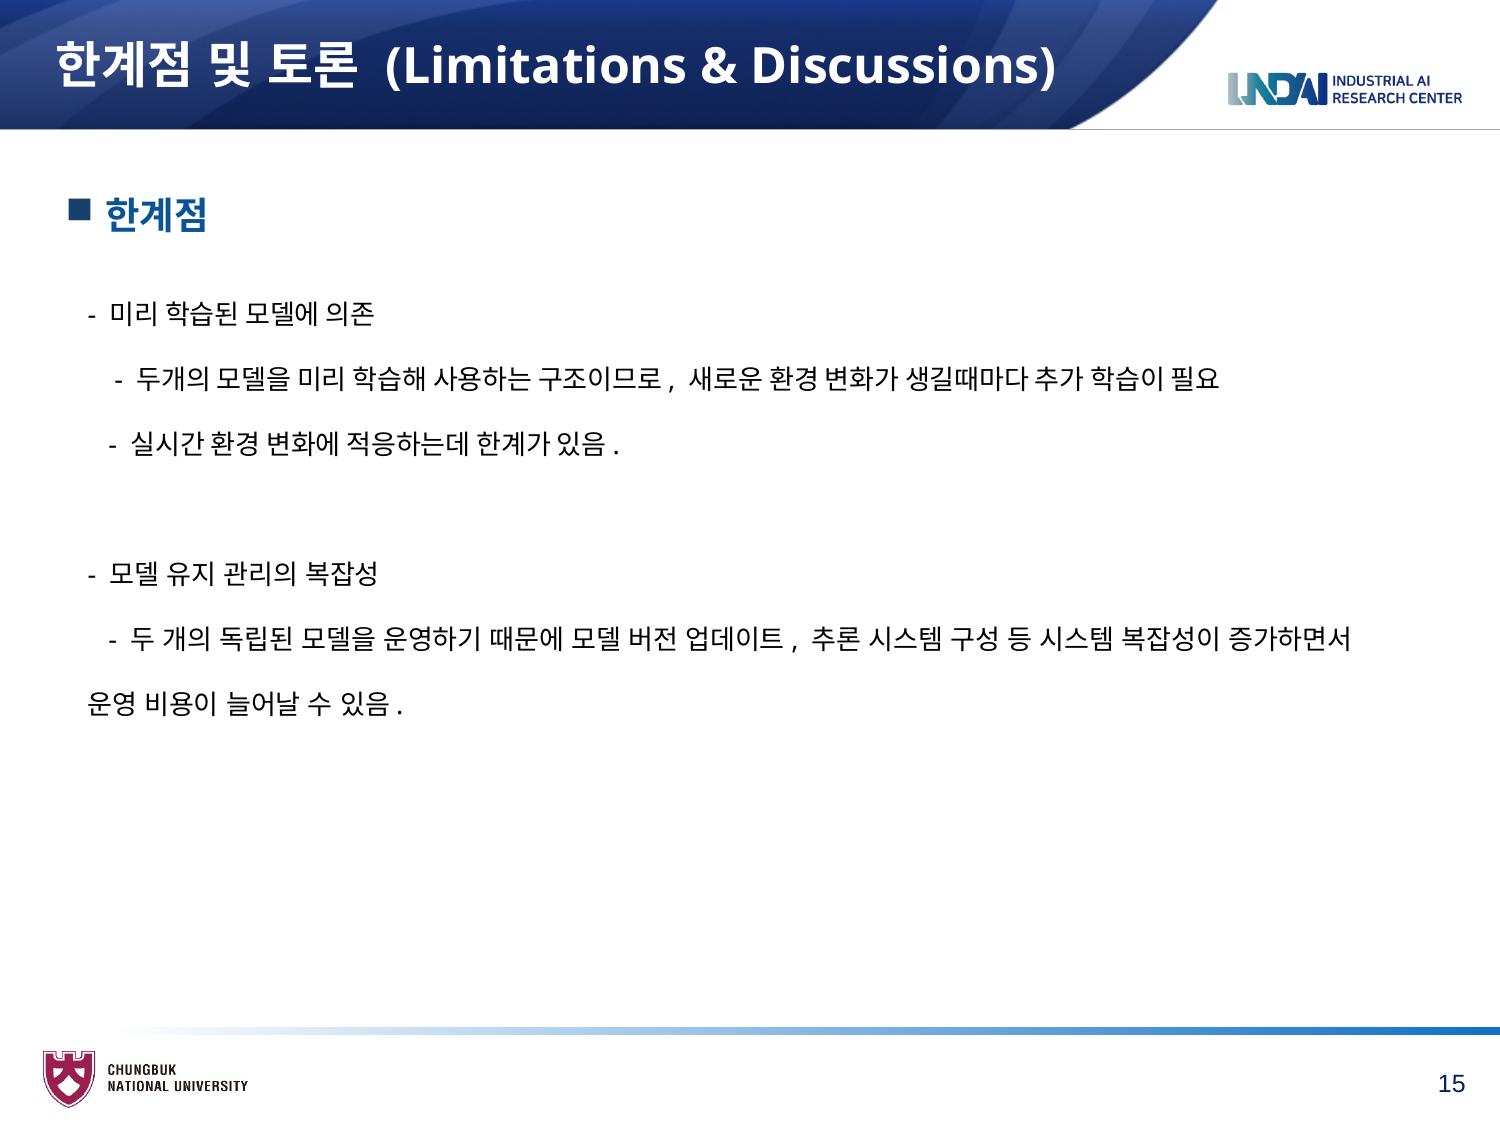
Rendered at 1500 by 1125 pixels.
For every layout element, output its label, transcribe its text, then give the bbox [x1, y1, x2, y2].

picture [0, 0, 1500, 129]
picture [41, 1049, 249, 1109]
title 한계점 및 토론 (Limitations & Discussions) [55, 10, 1375, 116]
text_box 한계점 [65, 178, 732, 237]
text_box - 미리 학습된 모델에 의존 - 두개의 모델을 미리 학습해 사용하는 구조이므로, 새로운 환경 변화가 생길때마다 추가 학습이 필요 - 실시간 환경 변화에 적응하는데 한계가 있음. - 모델 유지 관리의 복잡성 - 두 개의 독립된 모델을 운영하기 때문에 모델 버전 업데이트, 추론 시스템 구성 등 시스템 복잡성이 증가하면서 운영 비용이 늘어날 수 있음. [72, 257, 1391, 728]
